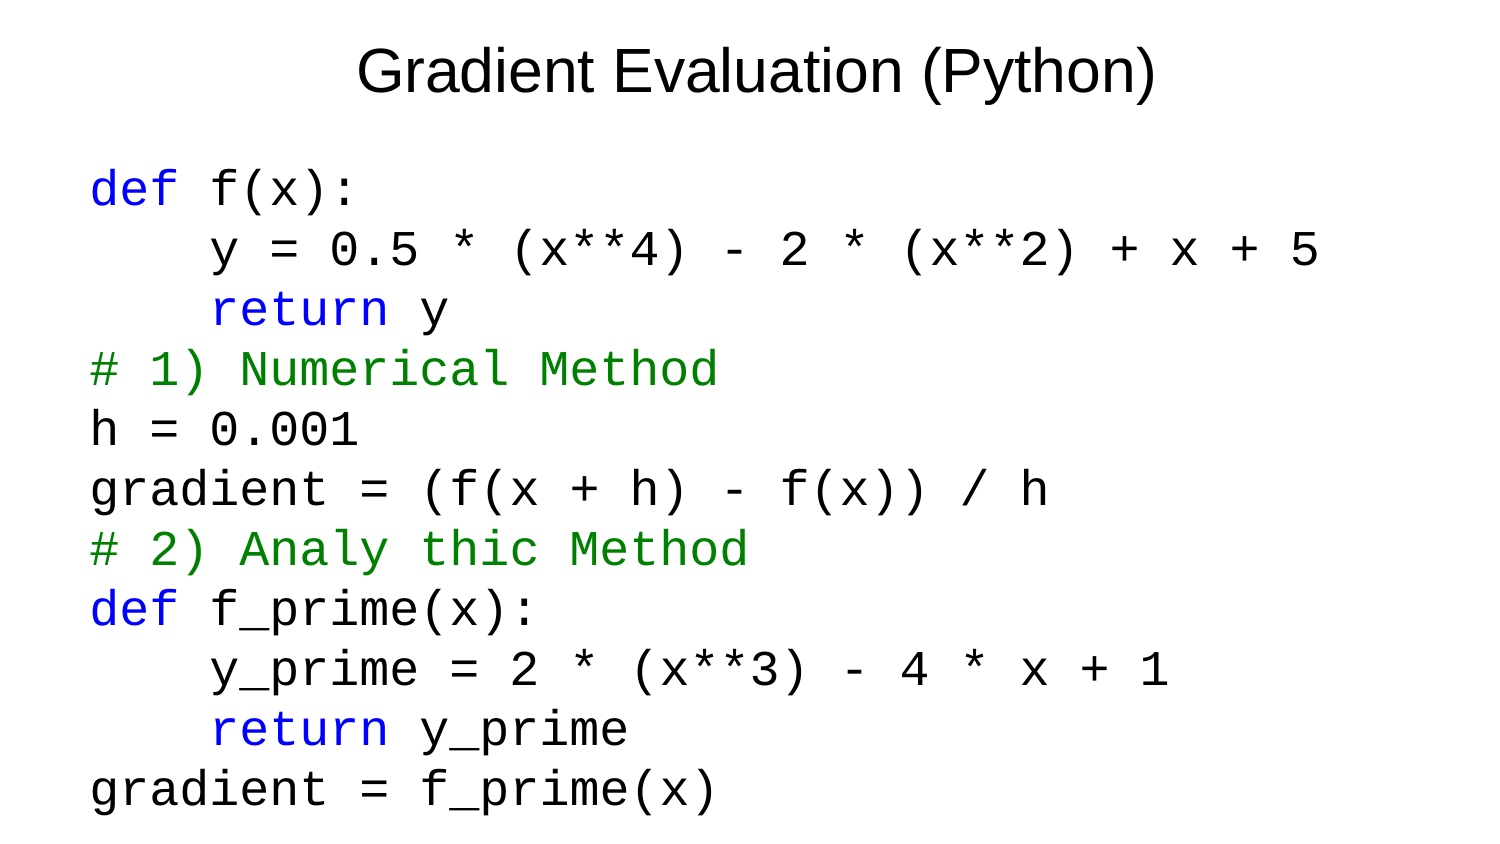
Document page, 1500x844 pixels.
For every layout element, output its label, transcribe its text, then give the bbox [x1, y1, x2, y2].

text_box def f(x): y = 0.5 * (x**4) - 2 * (x**2) + x + 5 return y # 1) Numerical Method h = 0.001 gradient = (f(x + h) - f(x)) / h # 2) Analy thic Method def f_prime(x): y_prime = 2 * (x**3) - 4 * x + 1 return y_prime gradient = f_prime(x) [61, 141, 1426, 814]
text_box Gradient Evaluation (Python) [61, 15, 1453, 141]
